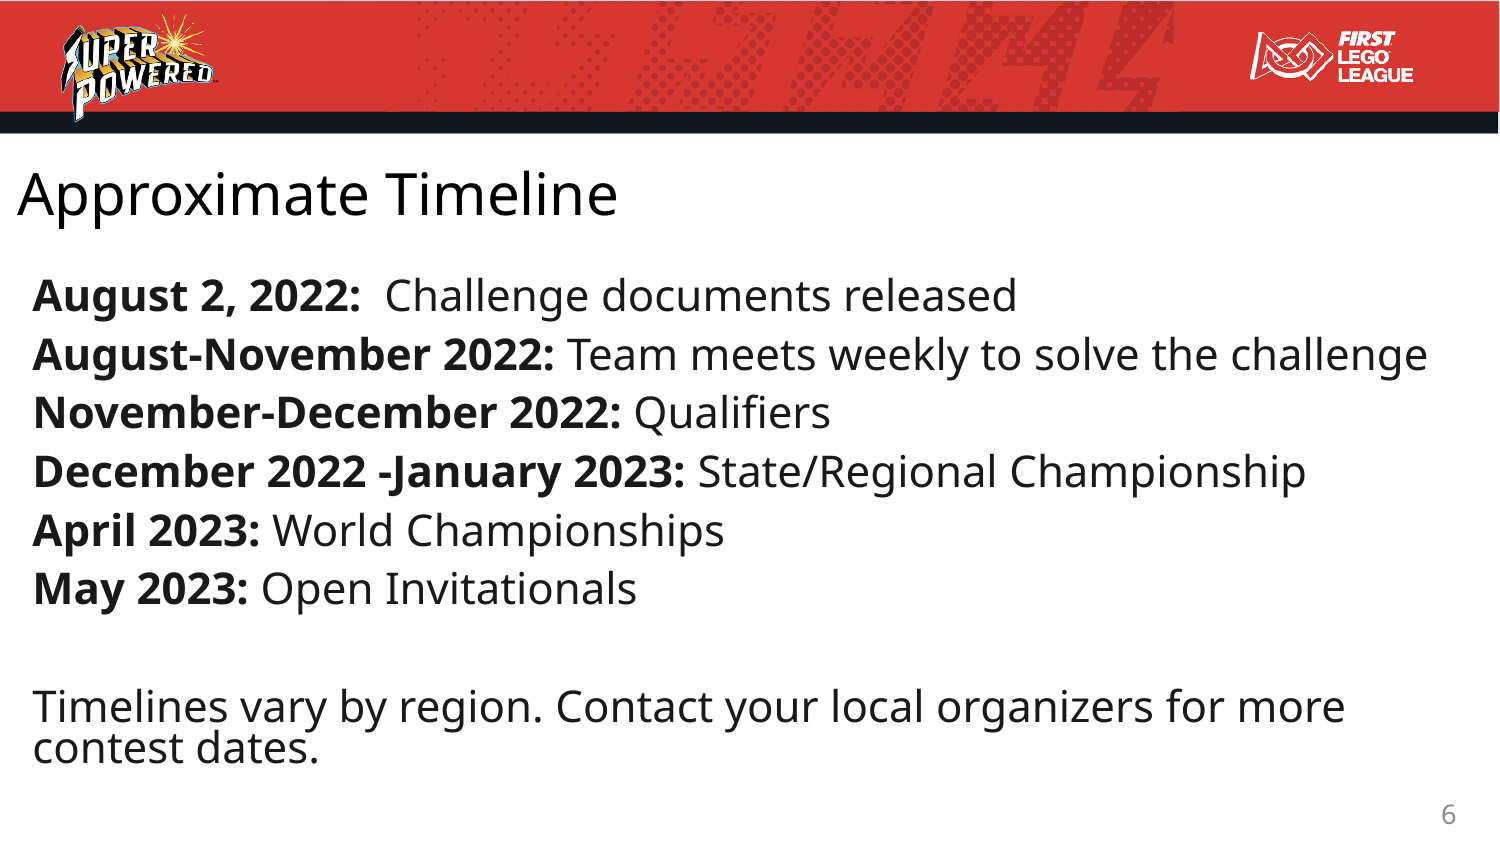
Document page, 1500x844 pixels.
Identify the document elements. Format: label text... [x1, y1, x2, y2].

slide_number 6 [1133, 782, 1472, 828]
title Approximate Timeline [17, 156, 1472, 238]
list August 2, 2022: Challenge documents released August-November 2022: Team meets weekly to solve the challenge November-December 2022: Qualifiers December 2022 -January 2023: State/Regional Championship April 2023: World Championships May 2023: Open Invitationals Timelines vary by region. Contact your local organizers for more contest dates. [17, 270, 1472, 759]
picture [0, 0, 1500, 134]
